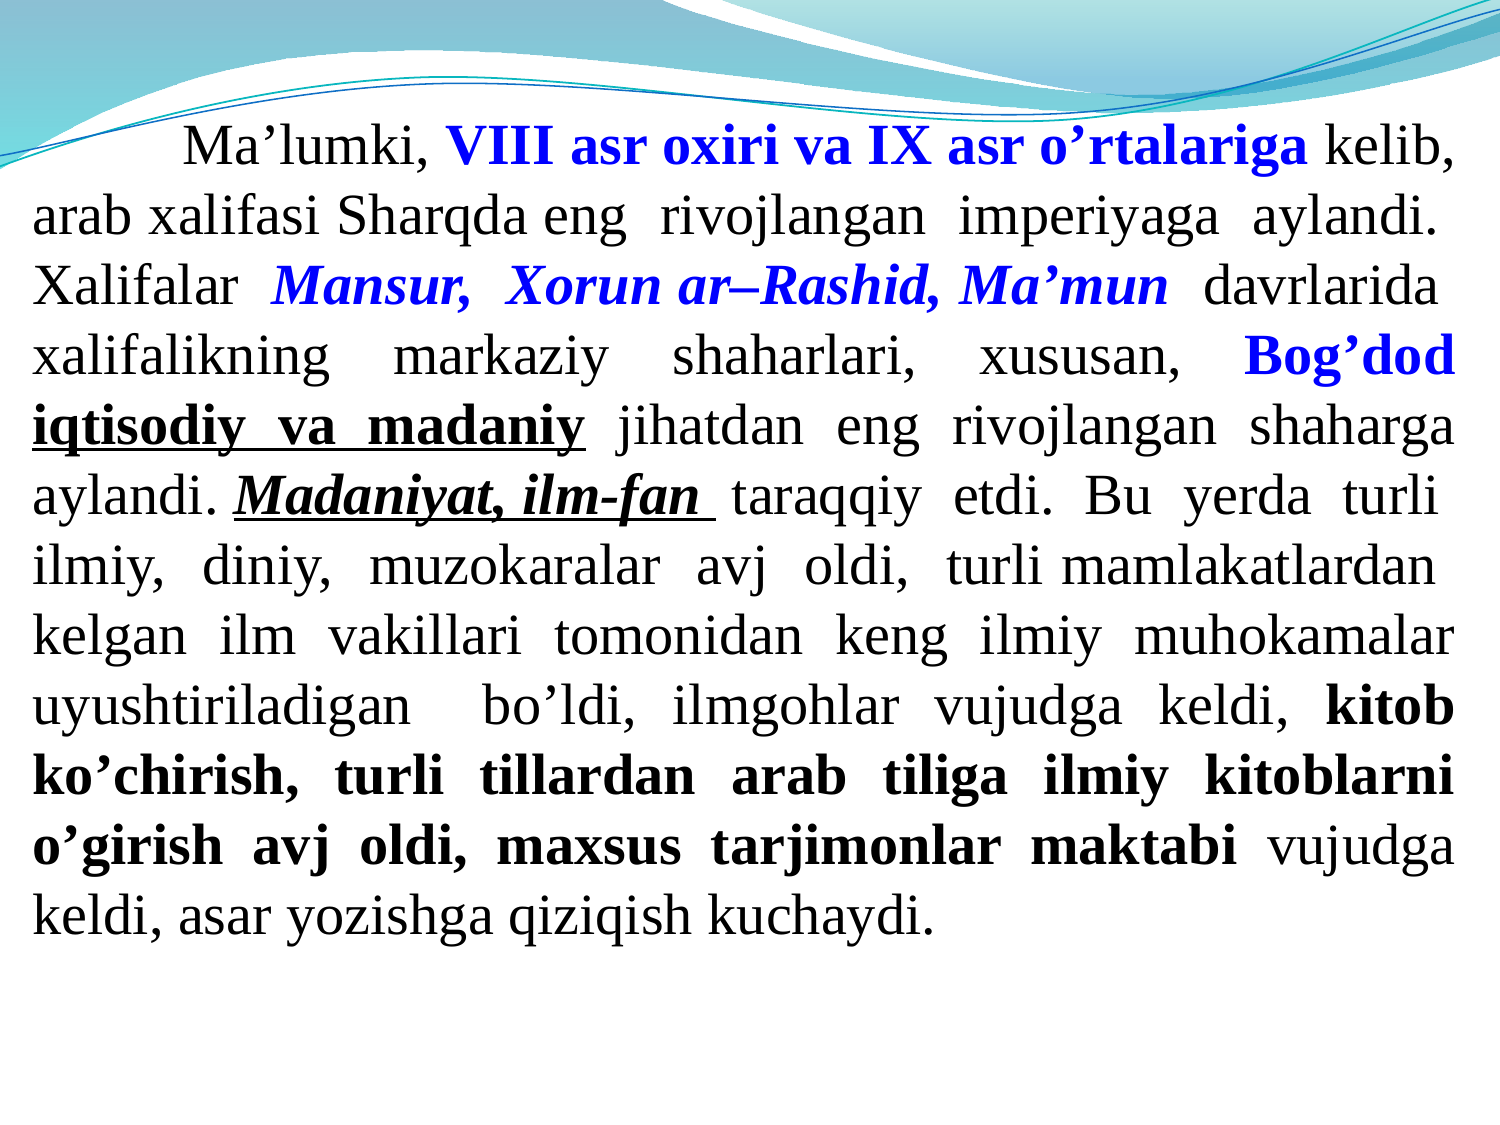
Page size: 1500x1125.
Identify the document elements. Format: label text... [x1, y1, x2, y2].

text_box Ma’lumki, VIII asr oxiri va IX asr o’rtalariga kelib, arab xalifasi Sharqda eng rivojlangan imperiyaga aylandi. Xalifalar Mansur, Xorun ar–Rashid, Ma’mun davrlarida xalifalikning markaziy shaharlari, xususan, Bog’dod iqtisodiy va madaniy jihatdan eng rivojlangan shaharga aylandi. Madaniyat, ilm-fan taraqqiy etdi. Bu yerda turli ilmiy, diniy, muzokaralar avj oldi, turli mamlakatlardan kelgan ilm vakillari tomonidan keng ilmiy muhokamalar uyushtiriladigan bo’ldi, ilmgohlar vujudga keldi, kitob ko’chirish, turli tillardan arab tiliga ilmiy kitoblarni o’girish avj oldi, maxsus tarjimonlar maktabi vujudga keldi, asar yozishga qiziqish kuchaydi. [17, 98, 1471, 954]
